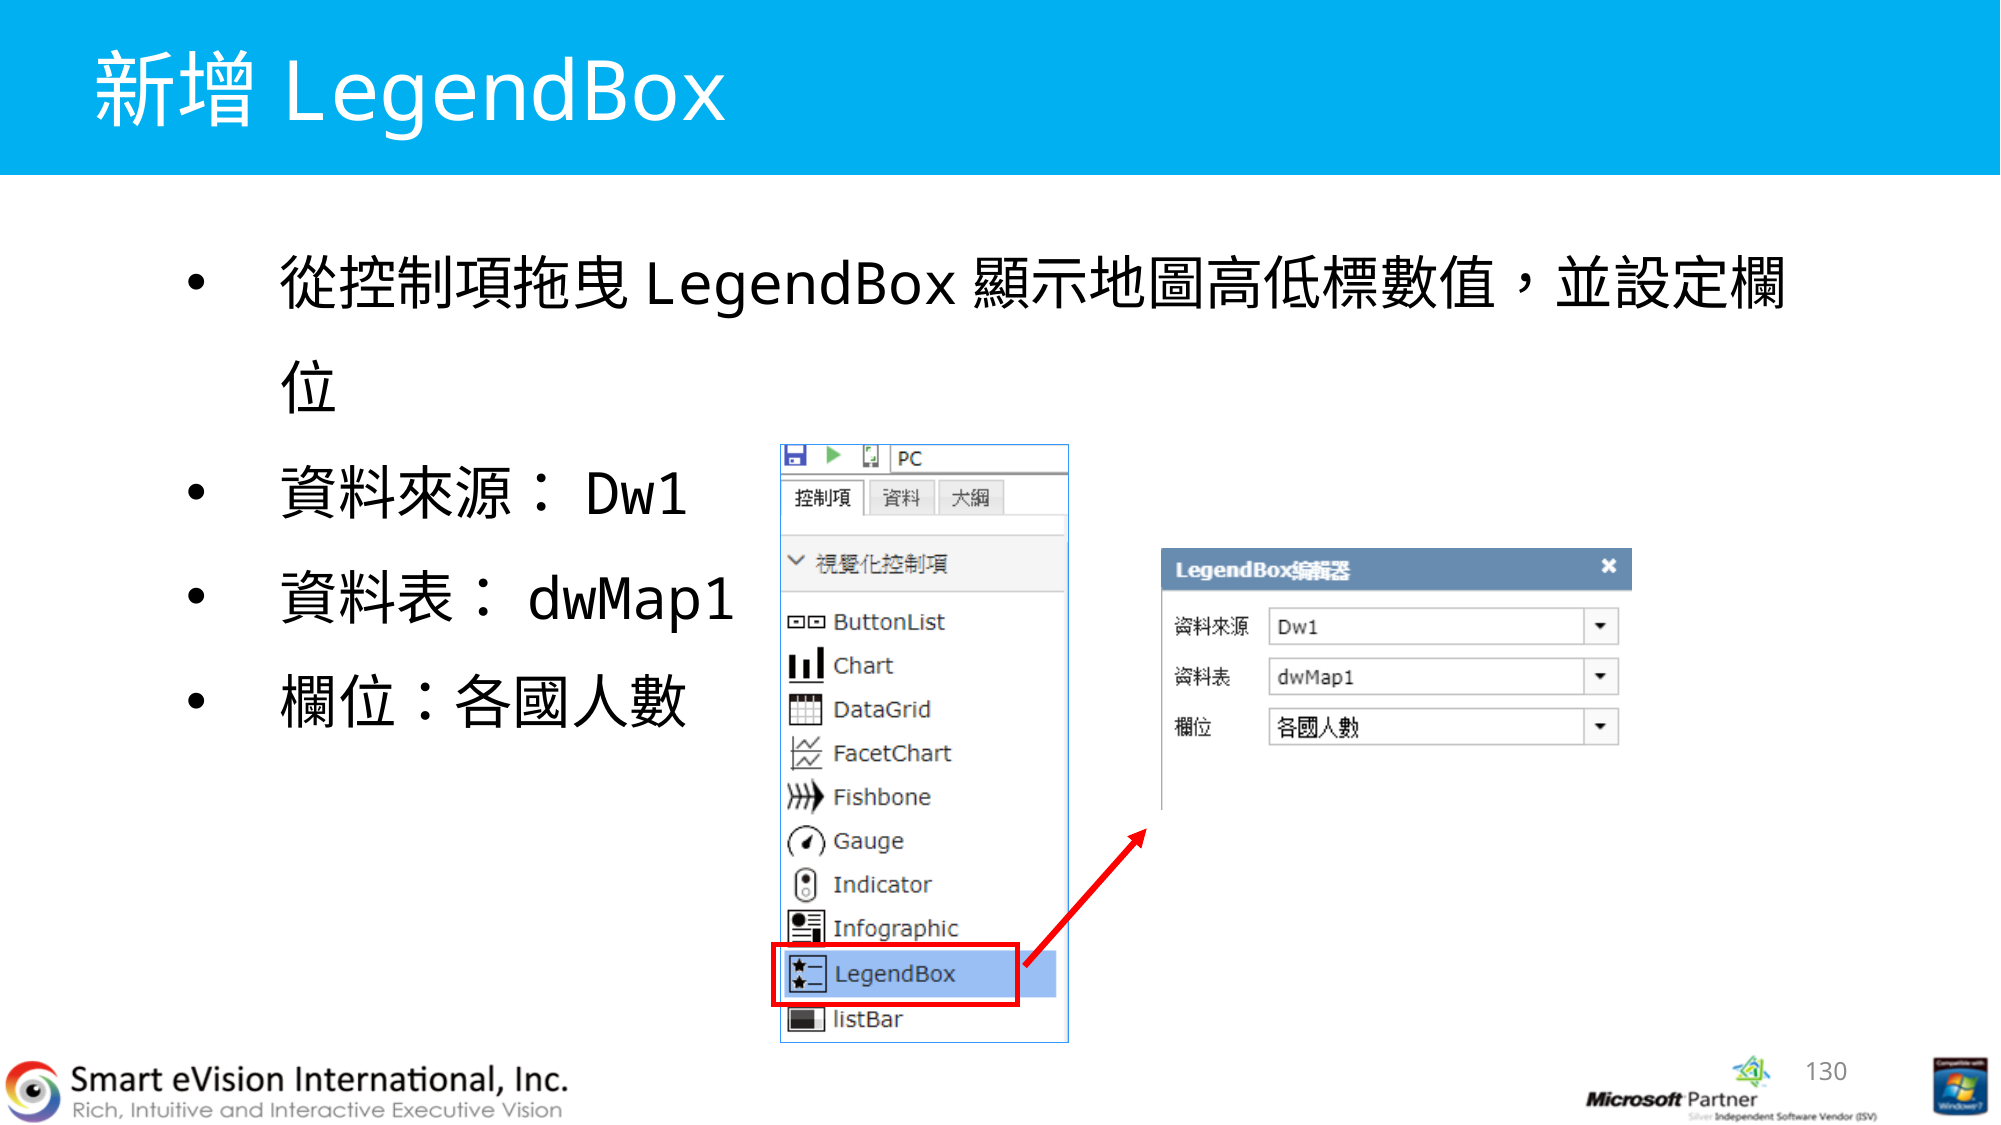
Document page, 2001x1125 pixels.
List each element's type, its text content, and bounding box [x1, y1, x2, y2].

slide_number 130 [1325, 1042, 1863, 1103]
title 新增LegendBox [78, 29, 1843, 145]
list 從控制項拖曳LegendBox顯示地圖高低標數值，並設定欄位 資料來源：Dw1 資料表：dwMap1 欄位：各國人數 [171, 204, 1859, 1043]
text_box [772, 944, 780, 1006]
picture [780, 444, 1068, 1043]
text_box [1161, 548, 1632, 810]
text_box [1024, 828, 1147, 966]
